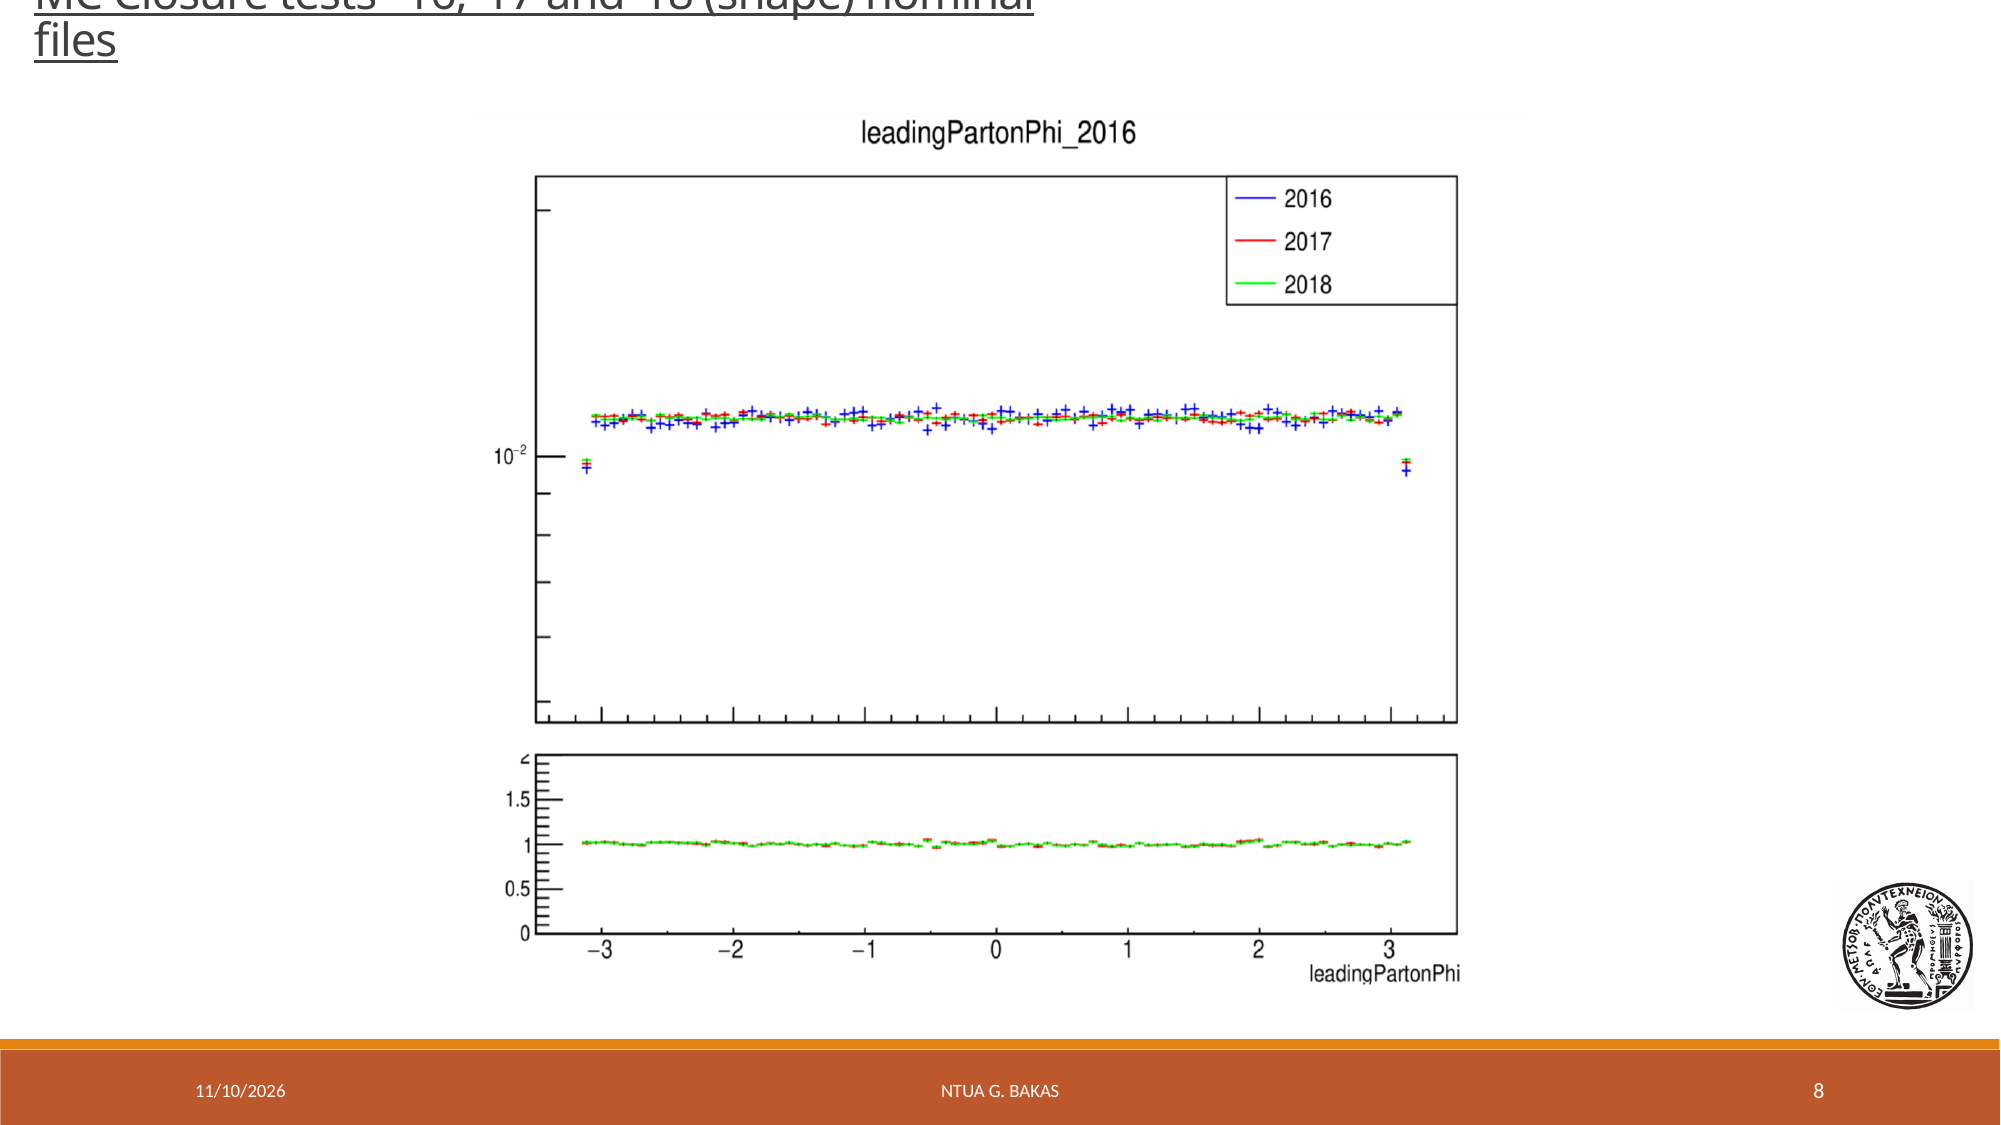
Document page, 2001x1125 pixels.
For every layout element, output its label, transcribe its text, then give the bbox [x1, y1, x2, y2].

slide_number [180, 1059, 586, 1120]
picture [1839, 880, 1975, 1012]
text_box MC Closure tests ’16, ‘17 and ’18 (shape) nominal files [18, 0, 1102, 73]
slide_number 8 [1624, 1059, 1840, 1120]
footer NTUA G. Bakas [604, 1059, 1396, 1120]
picture [468, 113, 1531, 1012]
